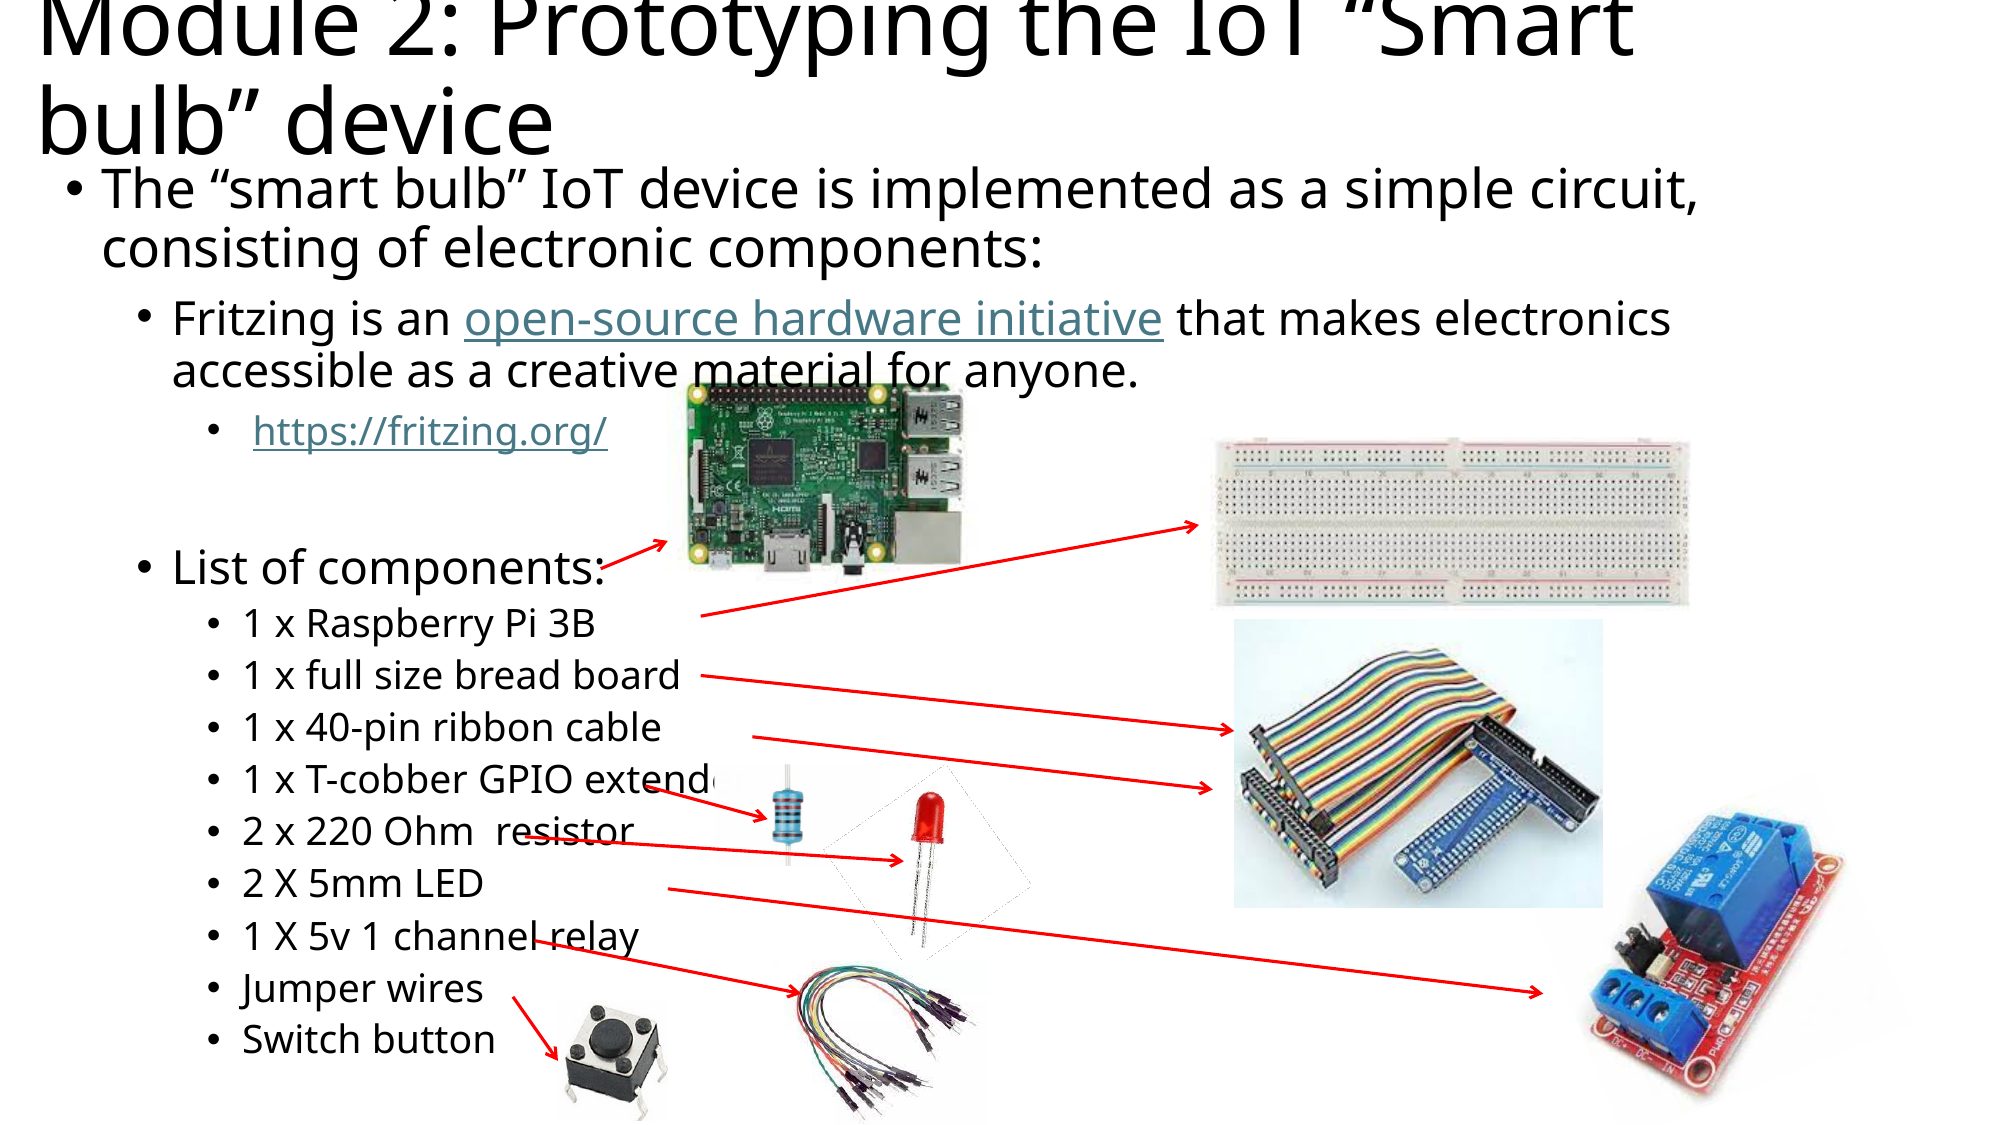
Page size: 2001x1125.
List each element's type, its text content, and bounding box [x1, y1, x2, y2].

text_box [667, 888, 1544, 995]
list The “smart bulb” IoT device is implemented as a simple circuit, consisting of electronic components: Fritzing is an open-source hardware initiative that makes electronics accessible as a creative material for anyone. https://fritzing.org/ List of components: 1 x Raspberry Pi 3B 1 x full size bread board 1 x 40-pin ribbon cable 1 x T-cobber GPIO extender 2 x 220 Ohm resistor 2 X 5mm LED 1 X 5v 1 channel relay Jumper wires Switch button [50, 153, 1913, 1080]
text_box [512, 996, 559, 1062]
title Module 2: Prototyping the IoT “Smart bulb” device [20, 8, 1882, 142]
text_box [644, 785, 769, 820]
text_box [524, 836, 905, 862]
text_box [700, 524, 1200, 617]
picture [557, 1000, 669, 1121]
picture [715, 732, 849, 785]
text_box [700, 674, 1235, 732]
picture [667, 313, 981, 644]
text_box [751, 736, 1214, 790]
picture [1198, 413, 1912, 1125]
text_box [600, 540, 669, 570]
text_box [533, 940, 802, 995]
picture [770, 960, 990, 1125]
picture [715, 790, 1031, 888]
